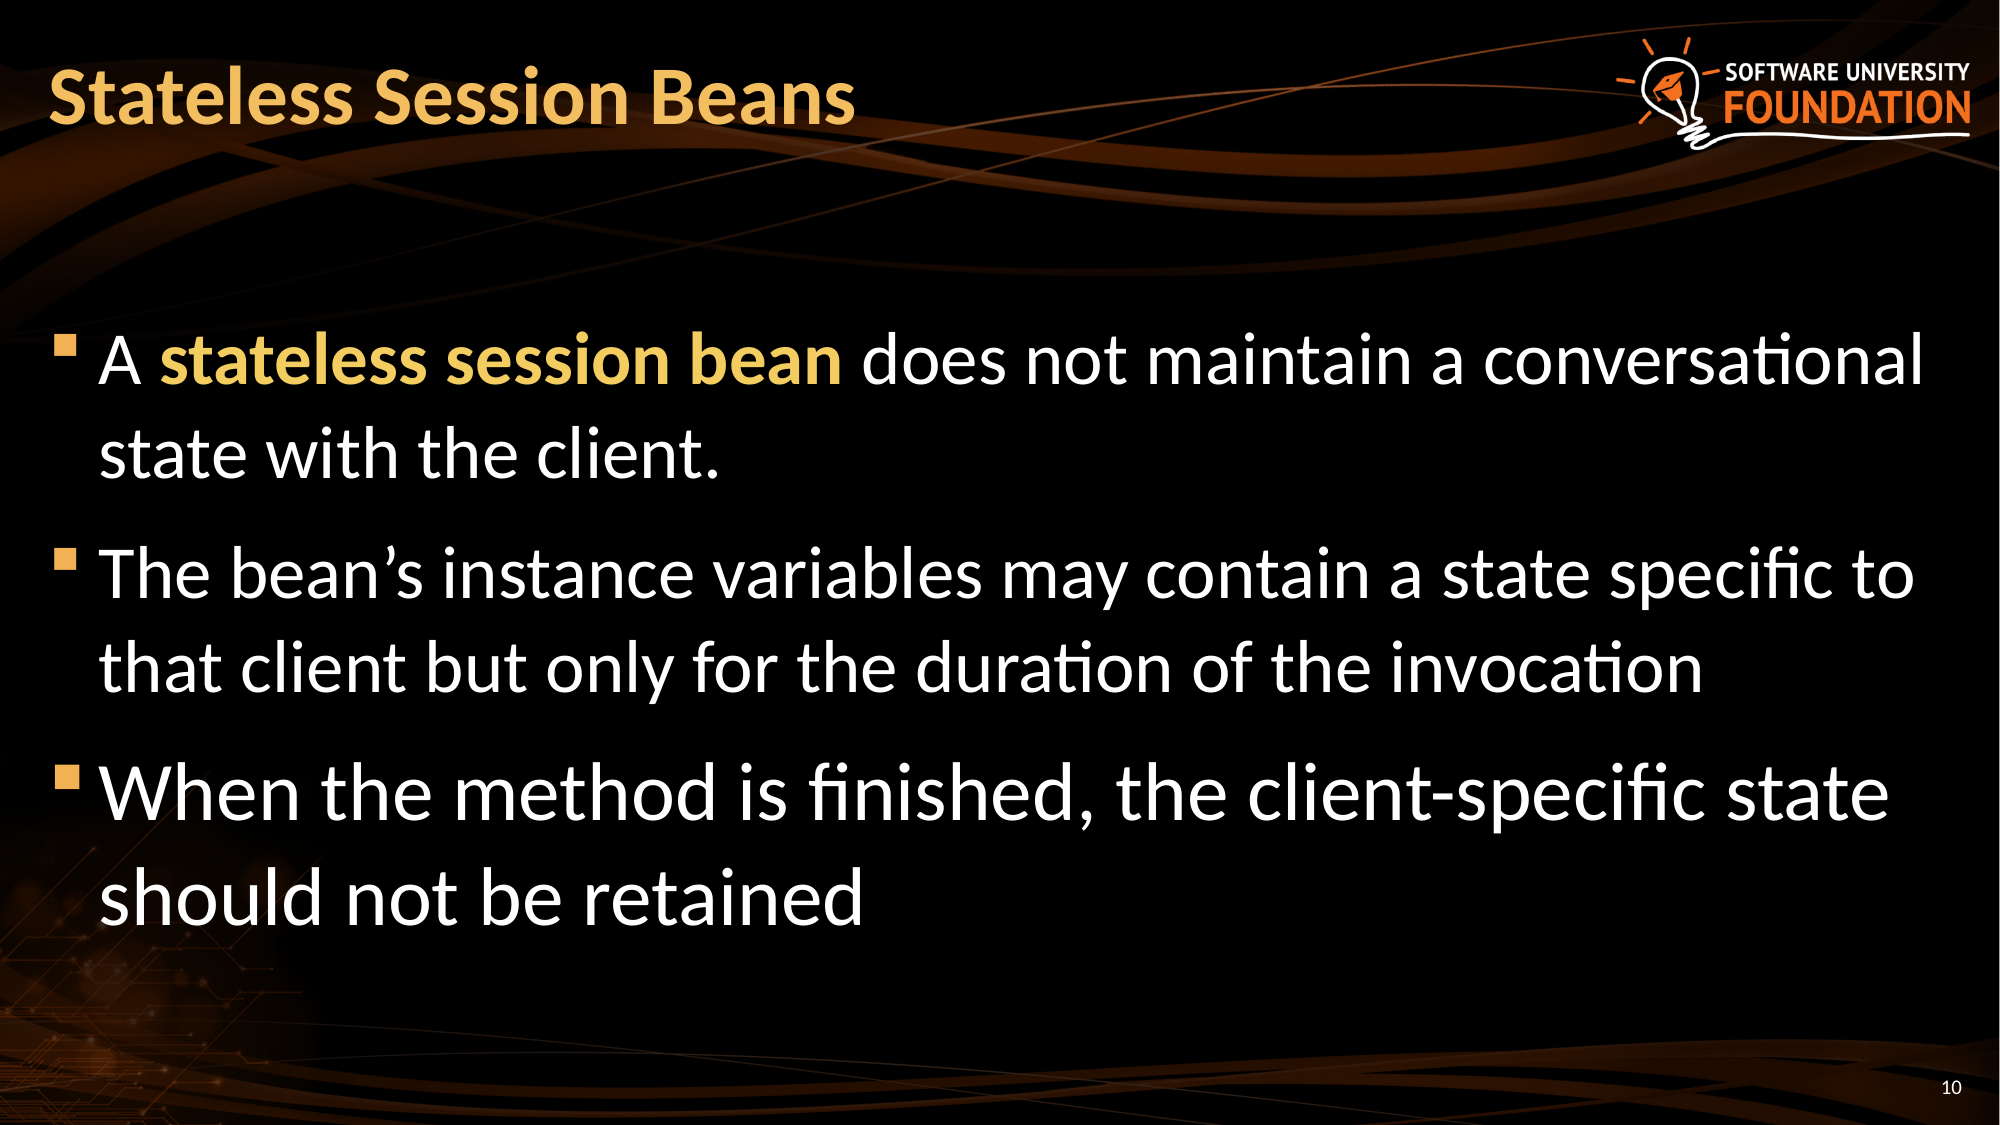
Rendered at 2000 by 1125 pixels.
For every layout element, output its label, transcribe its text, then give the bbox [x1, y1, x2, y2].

slide_number 10 [1897, 1071, 1968, 1103]
picture [0, 0, 2000, 1125]
list A stateless session bean does not maintain a conversational state with the client. The bean’s instance variables may contain a state specific to that client but only for the duration of the invocation When the method is finished, the client-specific state should not be retained [31, 188, 1968, 1071]
title Stateless Session Beans [31, 6, 1603, 189]
